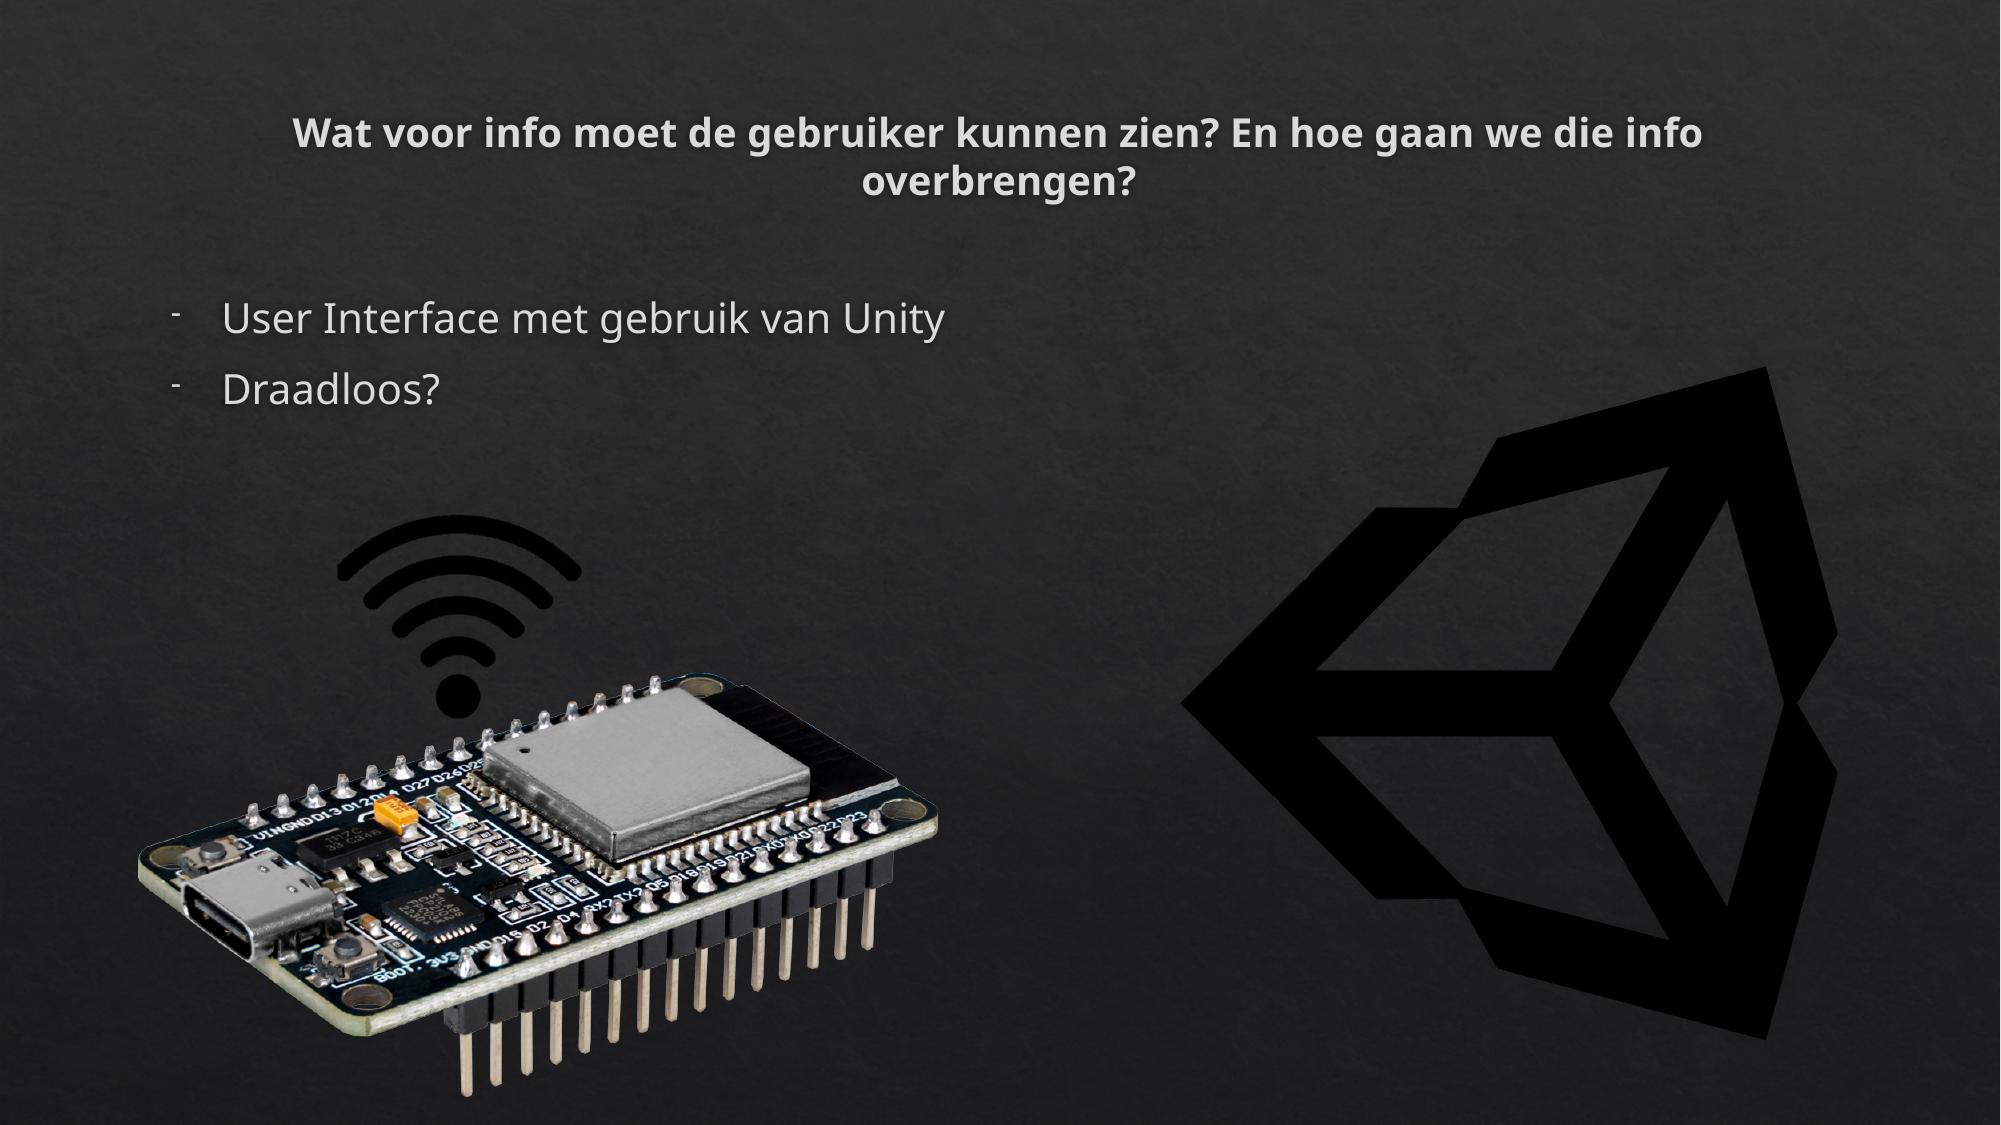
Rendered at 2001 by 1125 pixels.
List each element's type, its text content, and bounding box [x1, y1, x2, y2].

title Wat voor info moet de gebruiker kunnen zien? En hoe gaan we die info overbrengen? [149, 99, 1849, 260]
picture [138, 512, 938, 1097]
list User Interface met gebruik van Unity Draadloos? [149, 284, 1849, 950]
picture [1179, 366, 1838, 1043]
